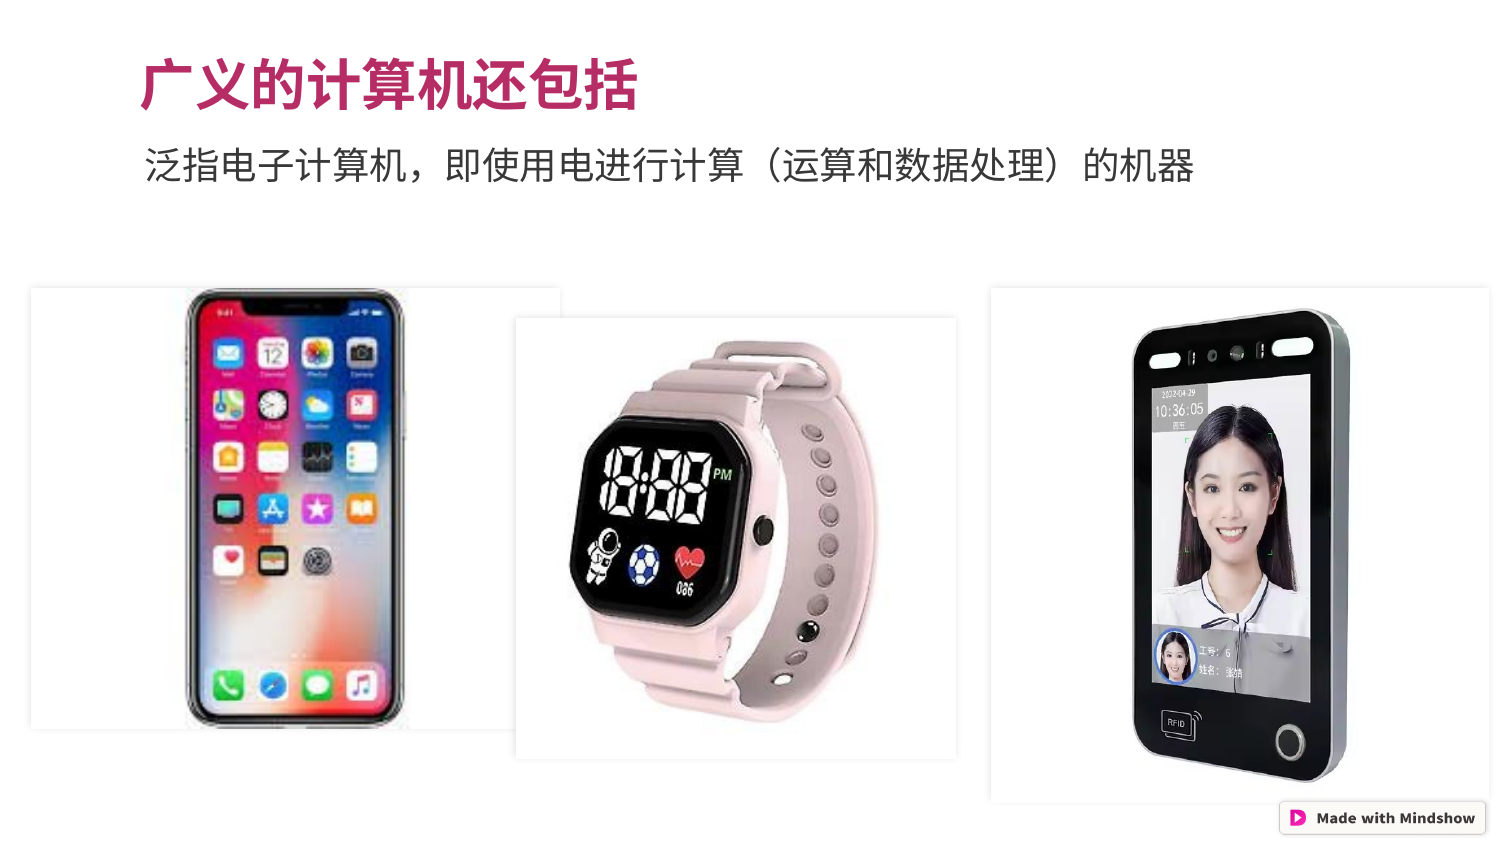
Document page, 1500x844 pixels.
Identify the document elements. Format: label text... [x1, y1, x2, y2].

text_box 泛指电子计算机，即使用电进行计算（运算和数据处理）的机器 [130, 111, 1342, 195]
picture [991, 288, 1493, 840]
picture [31, 288, 956, 759]
text_box 广义的计算机还包括 [125, 37, 1406, 129]
